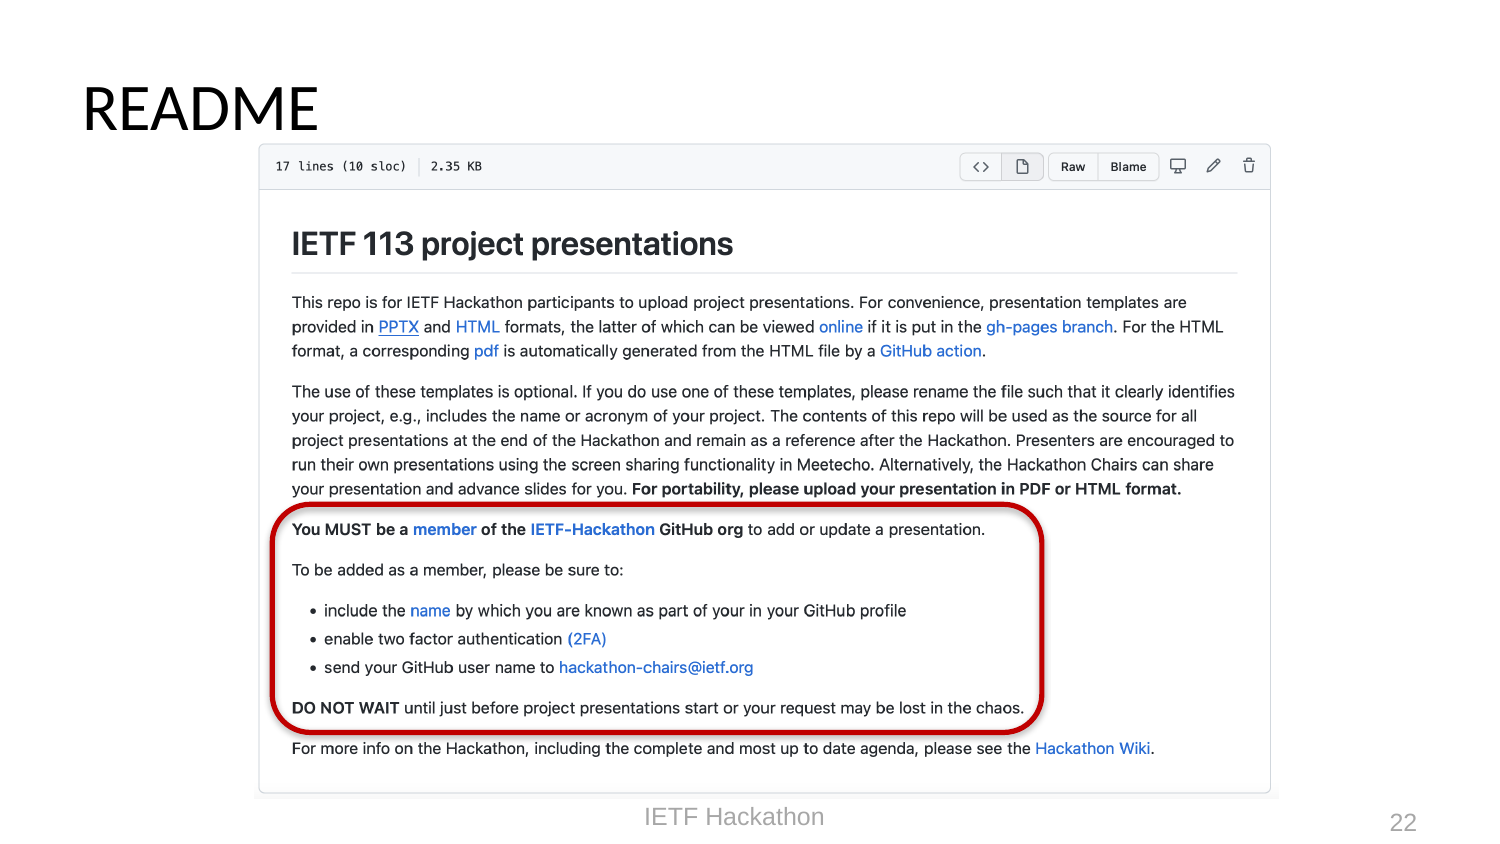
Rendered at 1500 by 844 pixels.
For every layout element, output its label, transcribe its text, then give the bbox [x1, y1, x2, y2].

picture [253, 139, 1280, 800]
slide_number 22 [1378, 798, 1426, 844]
title README [74, 33, 1426, 175]
